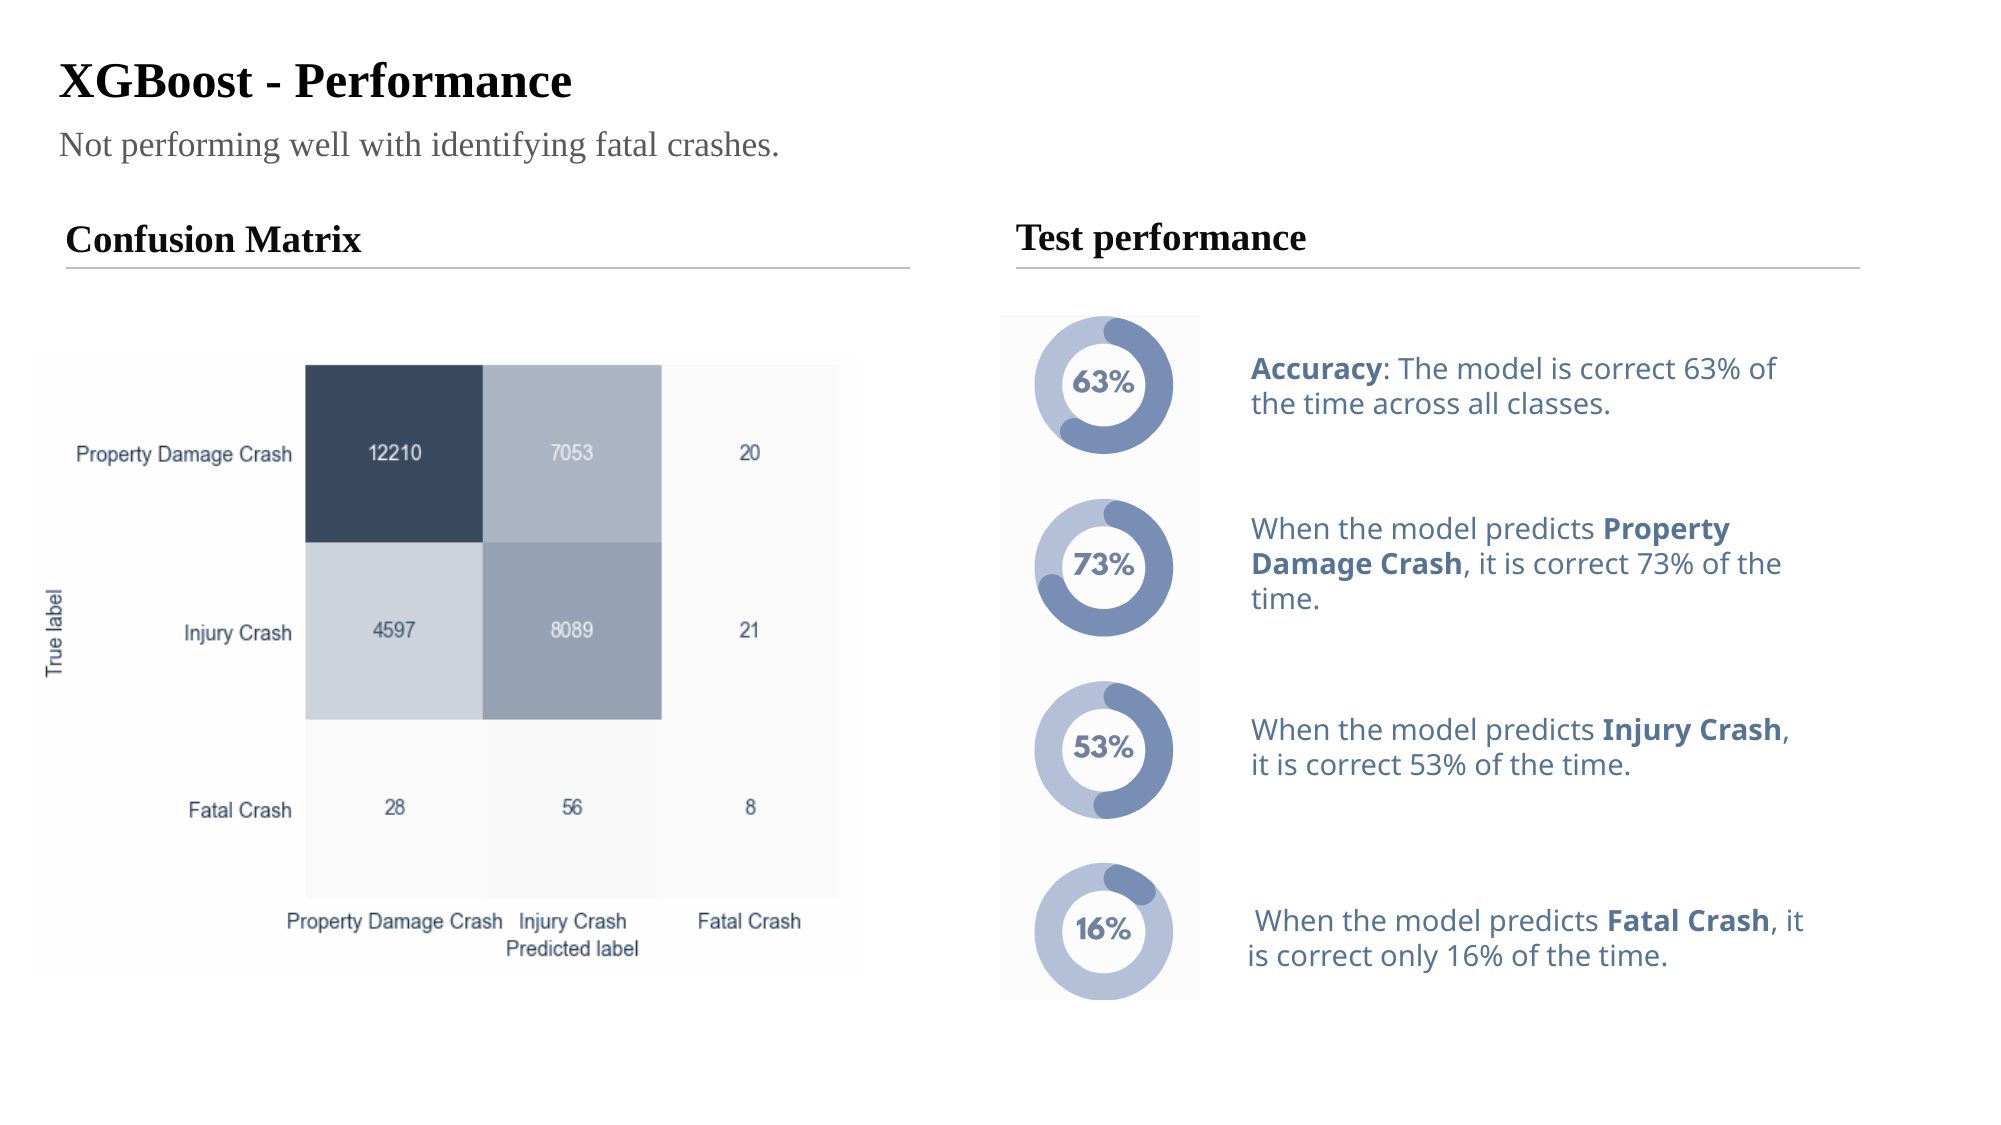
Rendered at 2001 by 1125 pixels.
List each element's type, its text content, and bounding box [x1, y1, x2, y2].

text_box When the model predicts Injury Crash, it is correct 53% of the time. [1236, 696, 1807, 790]
text_box Accuracy: The model is correct 63% of the time across all classes. [1236, 335, 1807, 429]
text_box When the model predicts Property Damage Crash, it is correct 73% of the time. [1236, 495, 1874, 599]
text_box XGBoost - Performance [43, 39, 1511, 115]
text_box When the model predicts Fatal Crash, it is correct only 16% of the time. [1232, 887, 1825, 981]
picture [1000, 316, 1200, 1001]
text_box Not performing well with identifying fatal crashes. [44, 113, 1996, 171]
picture [33, 357, 858, 975]
text_box Confusion Matrix [50, 205, 585, 268]
text_box Test performance [1000, 203, 1614, 266]
